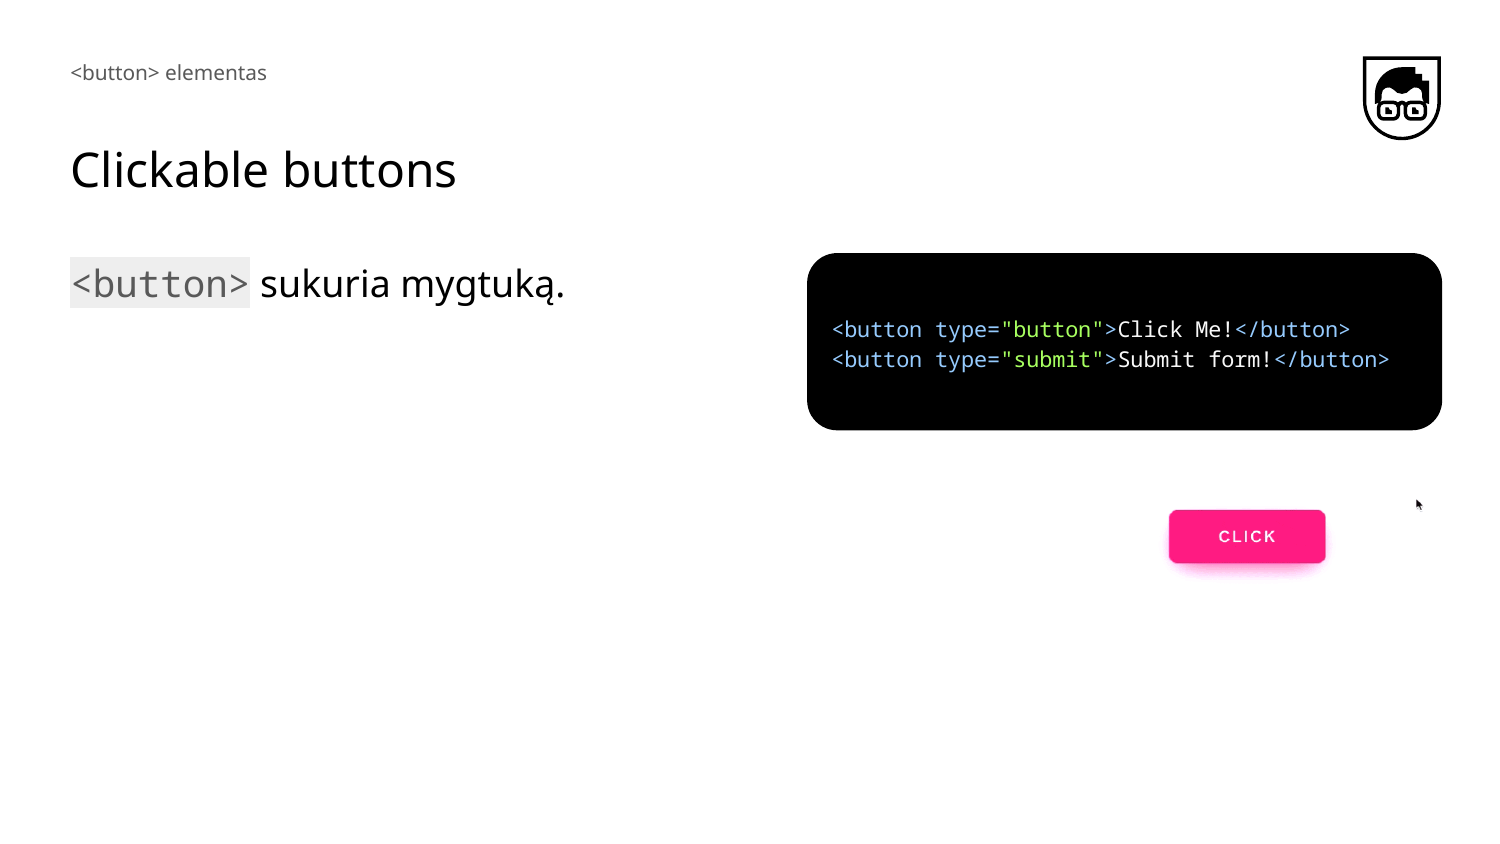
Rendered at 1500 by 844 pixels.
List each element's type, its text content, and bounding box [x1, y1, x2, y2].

list <button> sukuria mygtuką. [59, 253, 693, 801]
text_box <button type="button">Click Me!</button> <button type="submit">Submit form!</button> [807, 253, 1442, 430]
list <button> elementas [59, 56, 750, 113]
title Clickable buttons [59, 140, 1325, 208]
picture [1068, 429, 1442, 688]
